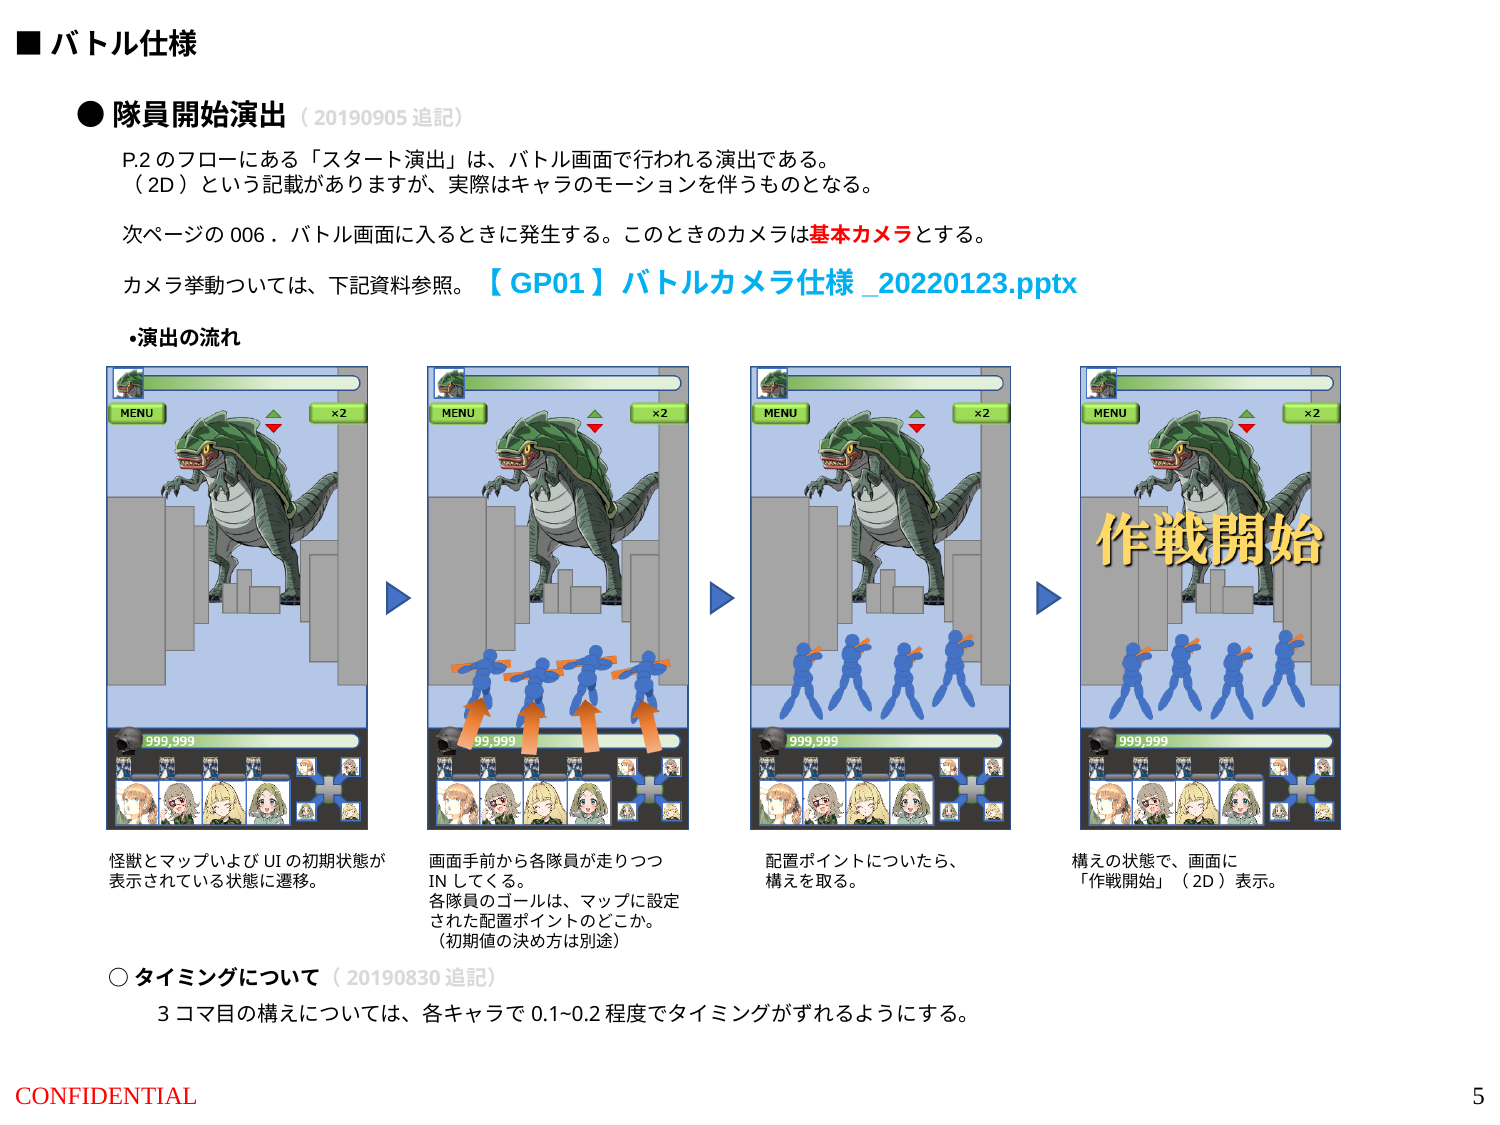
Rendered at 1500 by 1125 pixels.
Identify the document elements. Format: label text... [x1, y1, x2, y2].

text_box P.2のフローにある「スタート演出」は、バトル画面で行われる演出である。 （2D）という記載がありますが、実際はキャラのモーションを伴うものとなる。 次ページの006．バトル画面に入るときに発生する。このときのカメラは基本カメラとする。 [107, 138, 1100, 254]
text_box ■バトル仕様 [0, 17, 213, 68]
text_box 構えの状態で、画面に 「作戦開始」（2D）表示。 [1056, 843, 1301, 899]
text_box 3コマ目の構えについては、各キャラで0.1~0.2程度でタイミングがずれるようにする。 [142, 992, 1049, 1033]
picture [106, 366, 369, 830]
text_box ●隊員開始演出（20190905追記） [61, 88, 490, 139]
text_box カメラ挙動ついては、下記資料参照。【GP01】バトルカメラ仕様_20220123.pptx [107, 256, 1363, 307]
text_box ・演出の流れ [114, 317, 257, 358]
footer CONFIDENTIAL [0, 1065, 507, 1125]
text_box [709, 580, 736, 616]
text_box ○タイミングについて（20190830追記） [94, 957, 523, 998]
slide_number 5 [1162, 1065, 1500, 1125]
picture [1054, 366, 1366, 830]
picture [427, 366, 690, 830]
text_box 配置ポイントについたら、 構えを取る。 [750, 843, 982, 899]
text_box 画面手前から各隊員が走りつつ INしてくる。 各隊員のゴールは、マップに設定 された配置ポイントのどこか。 （初期値の決め方は別途） [414, 843, 696, 959]
text_box [386, 580, 412, 616]
text_box [1036, 580, 1054, 616]
text_box 怪獣とマップいよびUIの初期状態が 表示されている状態に遷移。 [94, 843, 401, 899]
picture [749, 366, 1013, 830]
